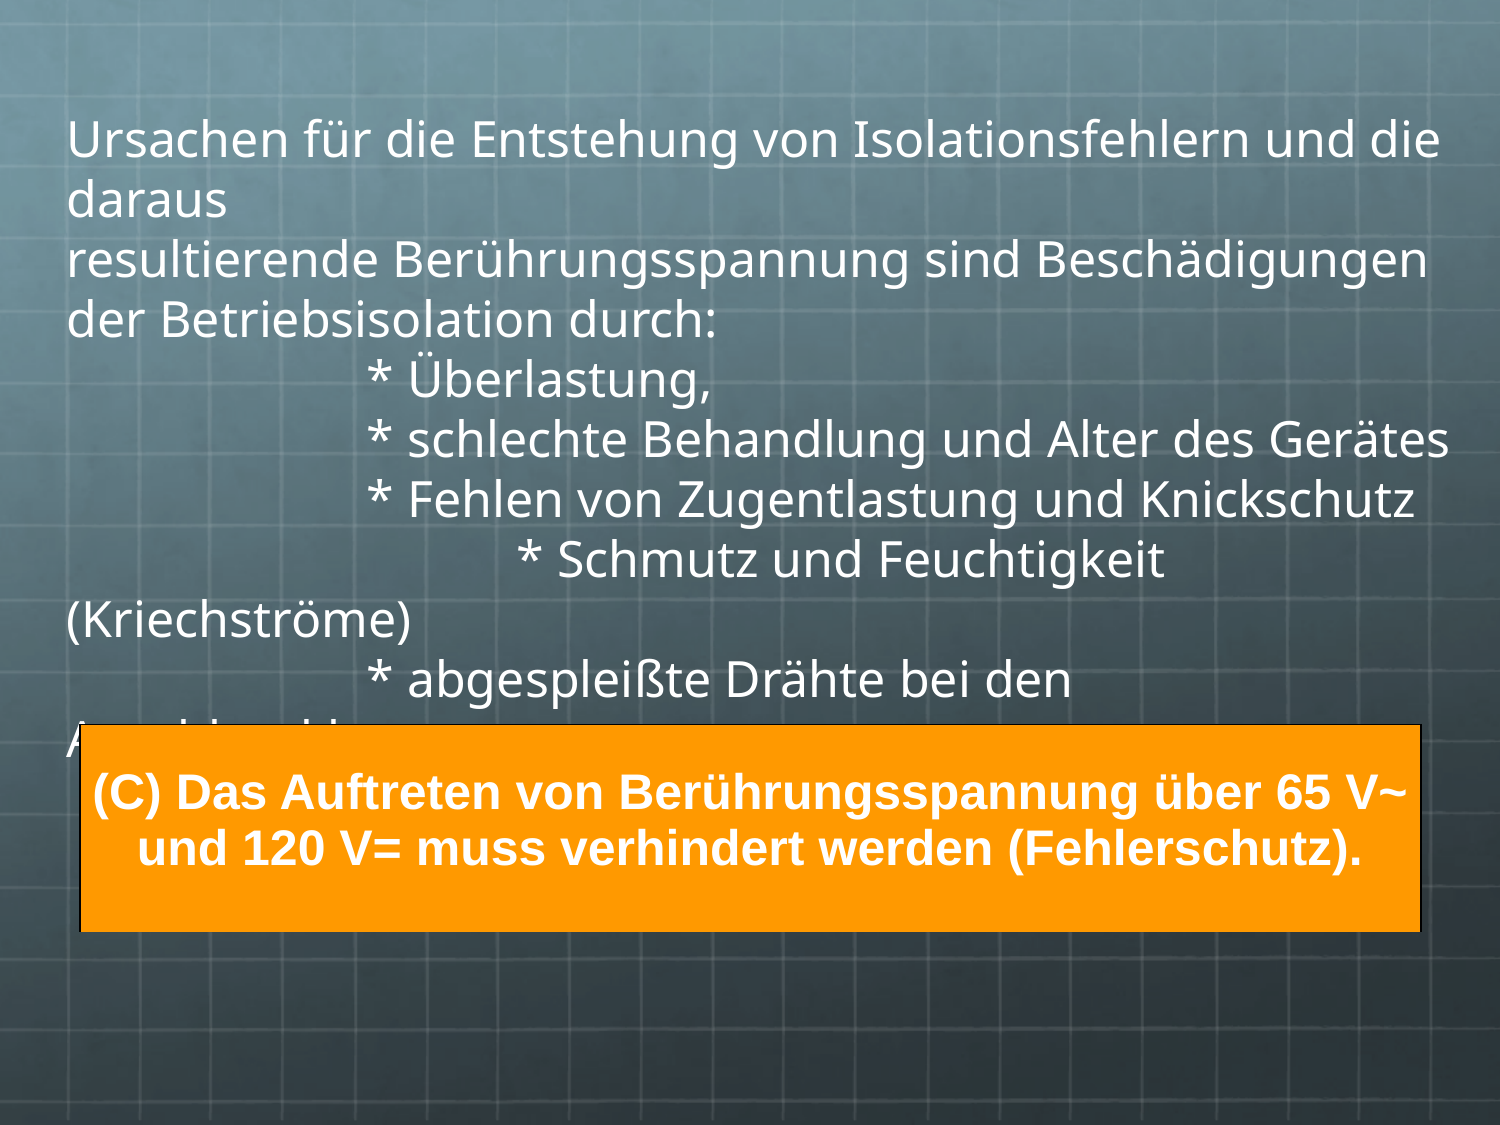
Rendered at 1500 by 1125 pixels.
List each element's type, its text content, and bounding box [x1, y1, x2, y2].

picture [0, 0, 1500, 1125]
table_header (C) Das Auftreten von Berührungsspannung über 65 V~ und 120 V= muss verhindert werden (Fehlerschutz). [81, 725, 1420, 932]
text_box Ursachen für die Entstehung von Isolationsfehlern und die daraus resultierende Berührungsspannung sind Beschädigungen der Betriebsisolation durch: * Überlastung, * schlechte Behandlung und Alter des Gerätes * Fehlen von Zugentlastung und Knickschutz * Schmutz und Feuchtigkeit (Kriechströme) * abgespleißte Drähte bei den Anschlussklemmen [52, 100, 1500, 776]
